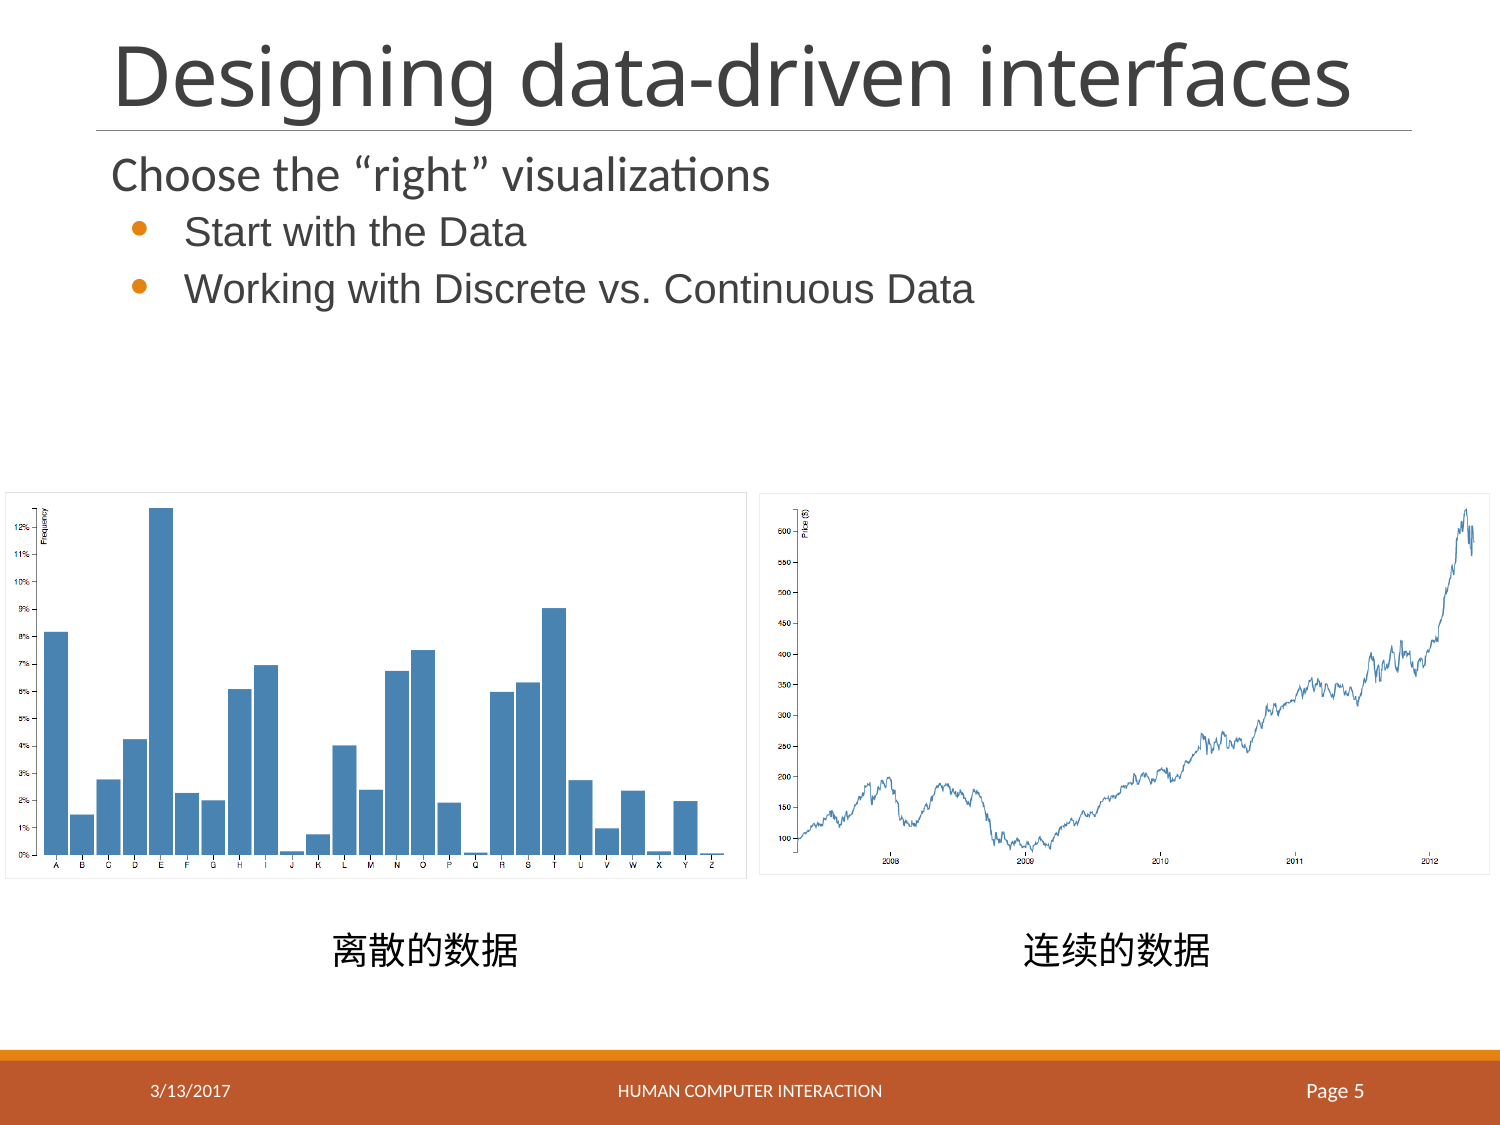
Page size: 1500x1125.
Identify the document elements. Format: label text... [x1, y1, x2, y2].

list Choose the “right” visualizations Start with the Data Working with Discrete vs. Continuous Data [96, 894, 1413, 1034]
title Designing data-driven interfaces [96, 19, 1413, 131]
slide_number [135, 1059, 440, 1120]
slide_number Page 5 [1218, 1059, 1380, 1120]
footer HUMAN COMPUTER INTERACTION [453, 1059, 1047, 1120]
picture [0, 486, 1500, 885]
list Choose the “right” visualizations Start with the Data Working with Discrete vs. Continuous Data [96, 140, 1413, 486]
text_box 连续的数据 [1009, 919, 1240, 980]
text_box 离散的数据 [316, 919, 548, 980]
